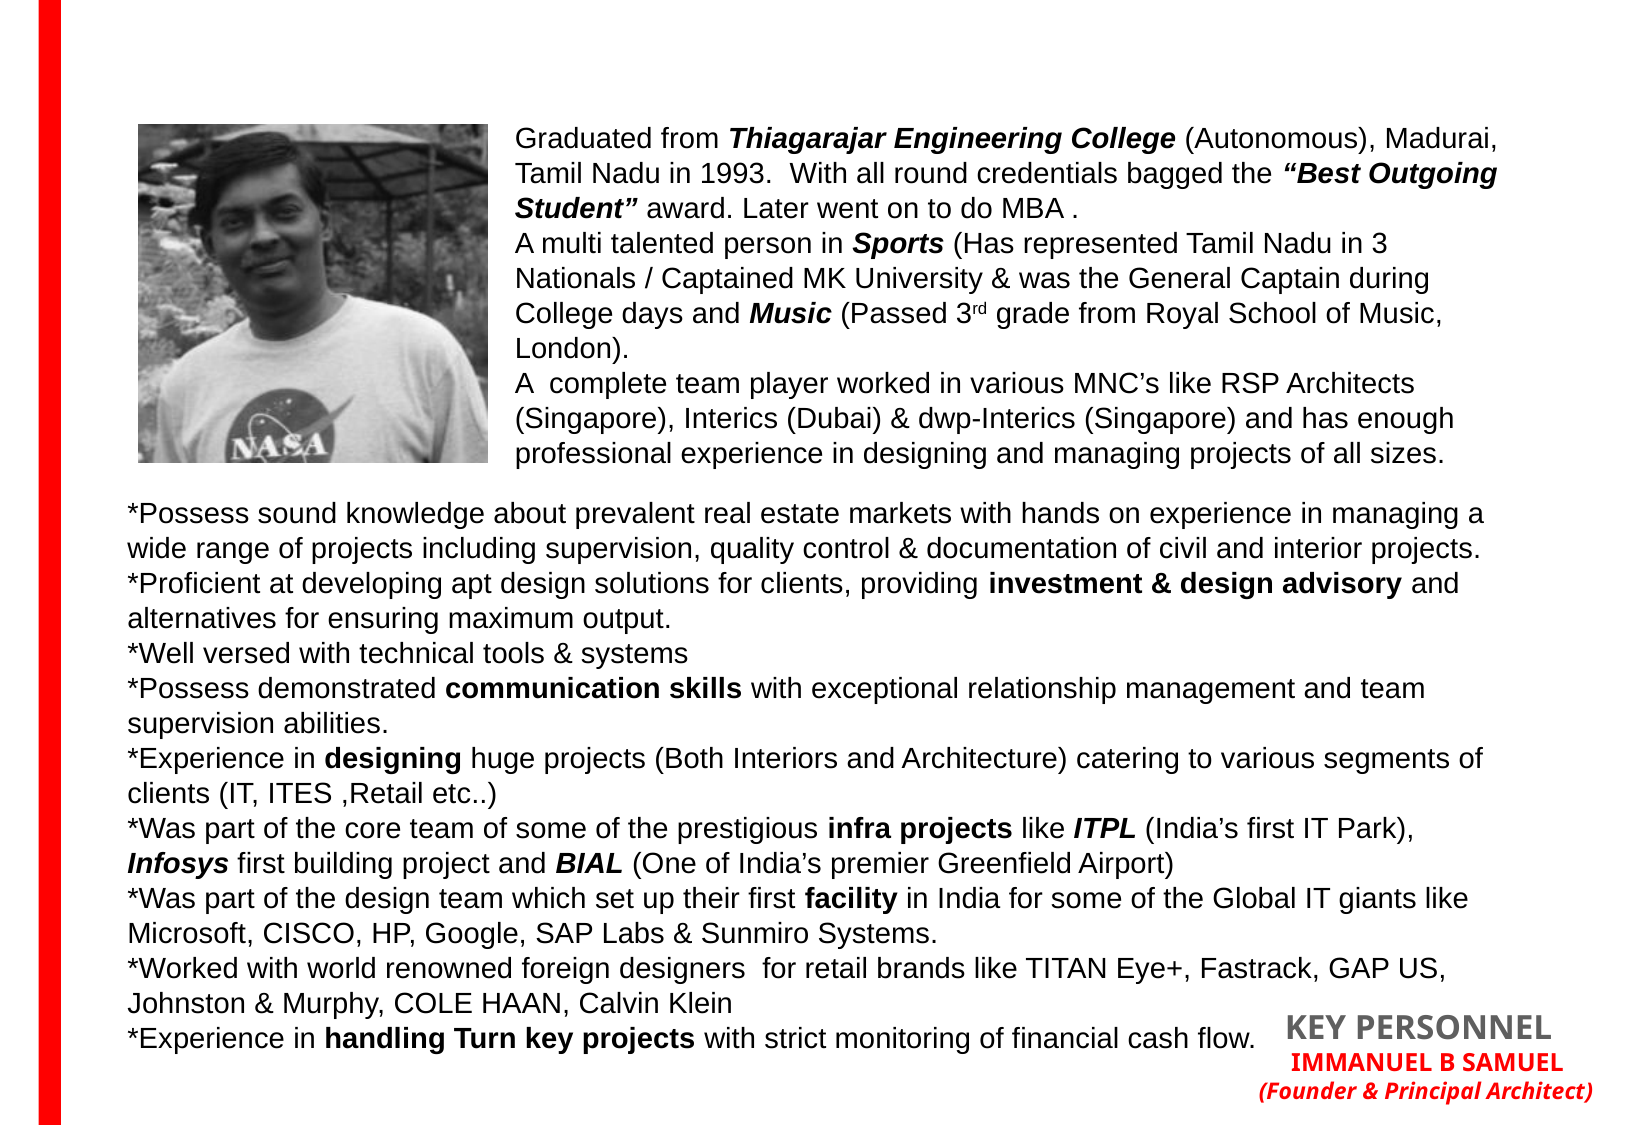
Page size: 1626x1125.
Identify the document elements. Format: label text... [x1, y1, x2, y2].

text_box KEY PERSONNEL IMMANUEL B SAMUEL (Founder & Principal Architect) [1525, 998, 1609, 1111]
text_box Graduated from Thiagarajar Engineering College (Autonomous), Madurai, Tamil Nadu in 1993. With all round credentials bagged the “Best Outgoing Student” award. Later went on to do MBA . A multi talented person in Sports (Has represented Tamil Nadu in 3 Nationals / Captained MK University & was the General Captain during College days and Music (Passed 3rd grade from Royal School of Music, London). A complete team player worked in various MNC’s like RSP Architects (Singapore), Interics (Dubai) & dwp-Interics (Singapore) and has enough professional experience in designing and managing projects of all sizes. [500, 112, 1525, 477]
text_box *Possess sound knowledge about prevalent real estate markets with hands on experience in managing a wide range of projects including supervision, quality control & documentation of civil and interior projects. *Proficient at developing apt design solutions for clients, providing investment & design advisory and alternatives for ensuring maximum output. *Well versed with technical tools & systems *Possess demonstrated communication skills with exceptional relationship management and team supervision abilities. *Experience in designing huge projects (Both Interiors and Architecture) catering to various segments of clients (IT, ITES ,Retail etc..) *Was part of the core team of some of the prestigious infra projects like ITPL (India’s first IT Park), Infosys first building project and BIAL (One of India’s premier Greenfield Airport) *Was part of the design team which set up their first facility in India for some of the Global IT giants like Microsoft, CISCO, HP, Google, SAP Labs & Sunmiro Systems. *Worked with world renowned foreign designers for retail brands like TITAN Eye+, Fastrack, GAP US, Johnston & Murphy, COLE HAAN, Calvin Klein *Experience in handling Turn key projects with strict monitoring of financial cash flow. [112, 487, 1525, 1125]
picture [138, 124, 488, 463]
text_box [38, 0, 61, 1125]
